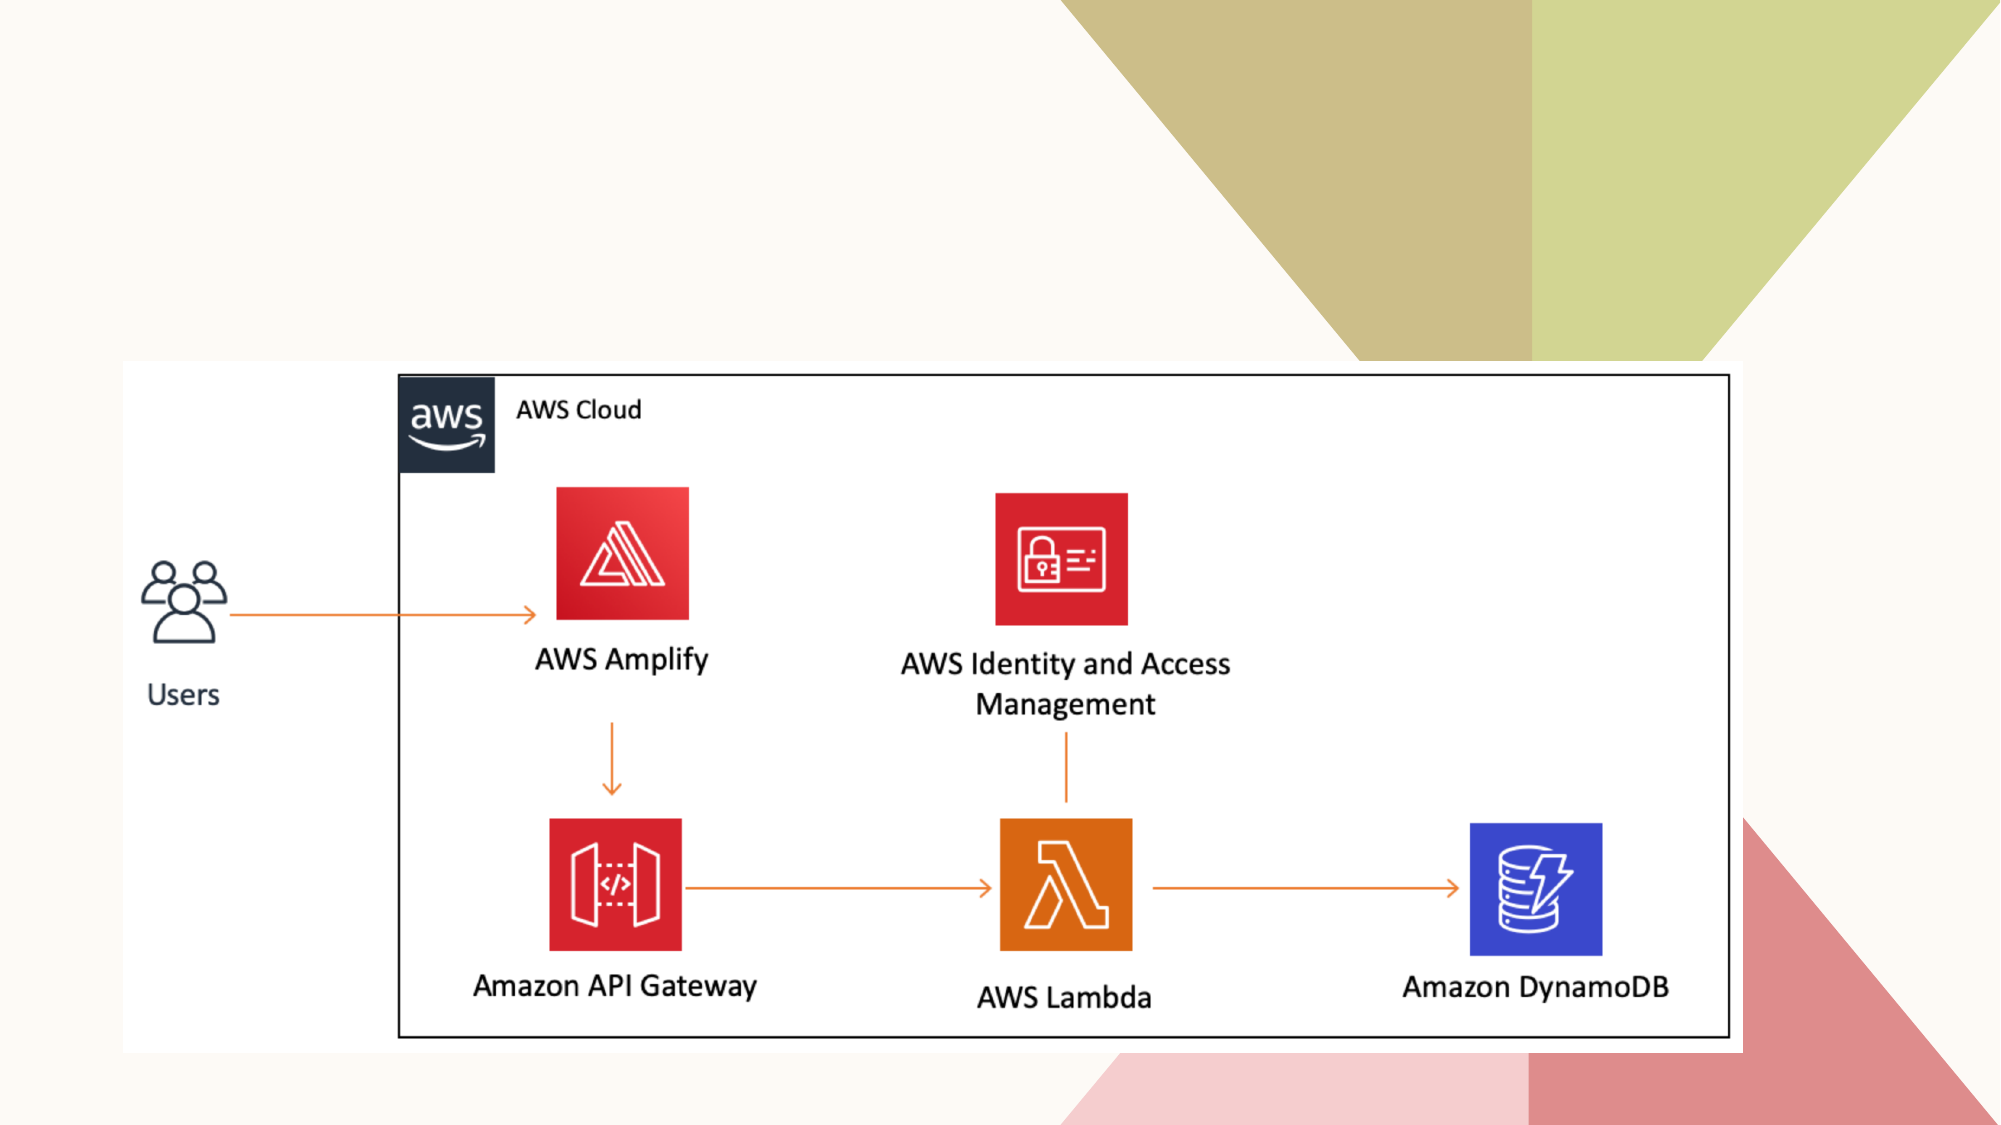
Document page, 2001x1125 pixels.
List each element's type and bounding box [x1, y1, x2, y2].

list [123, 360, 1743, 1053]
